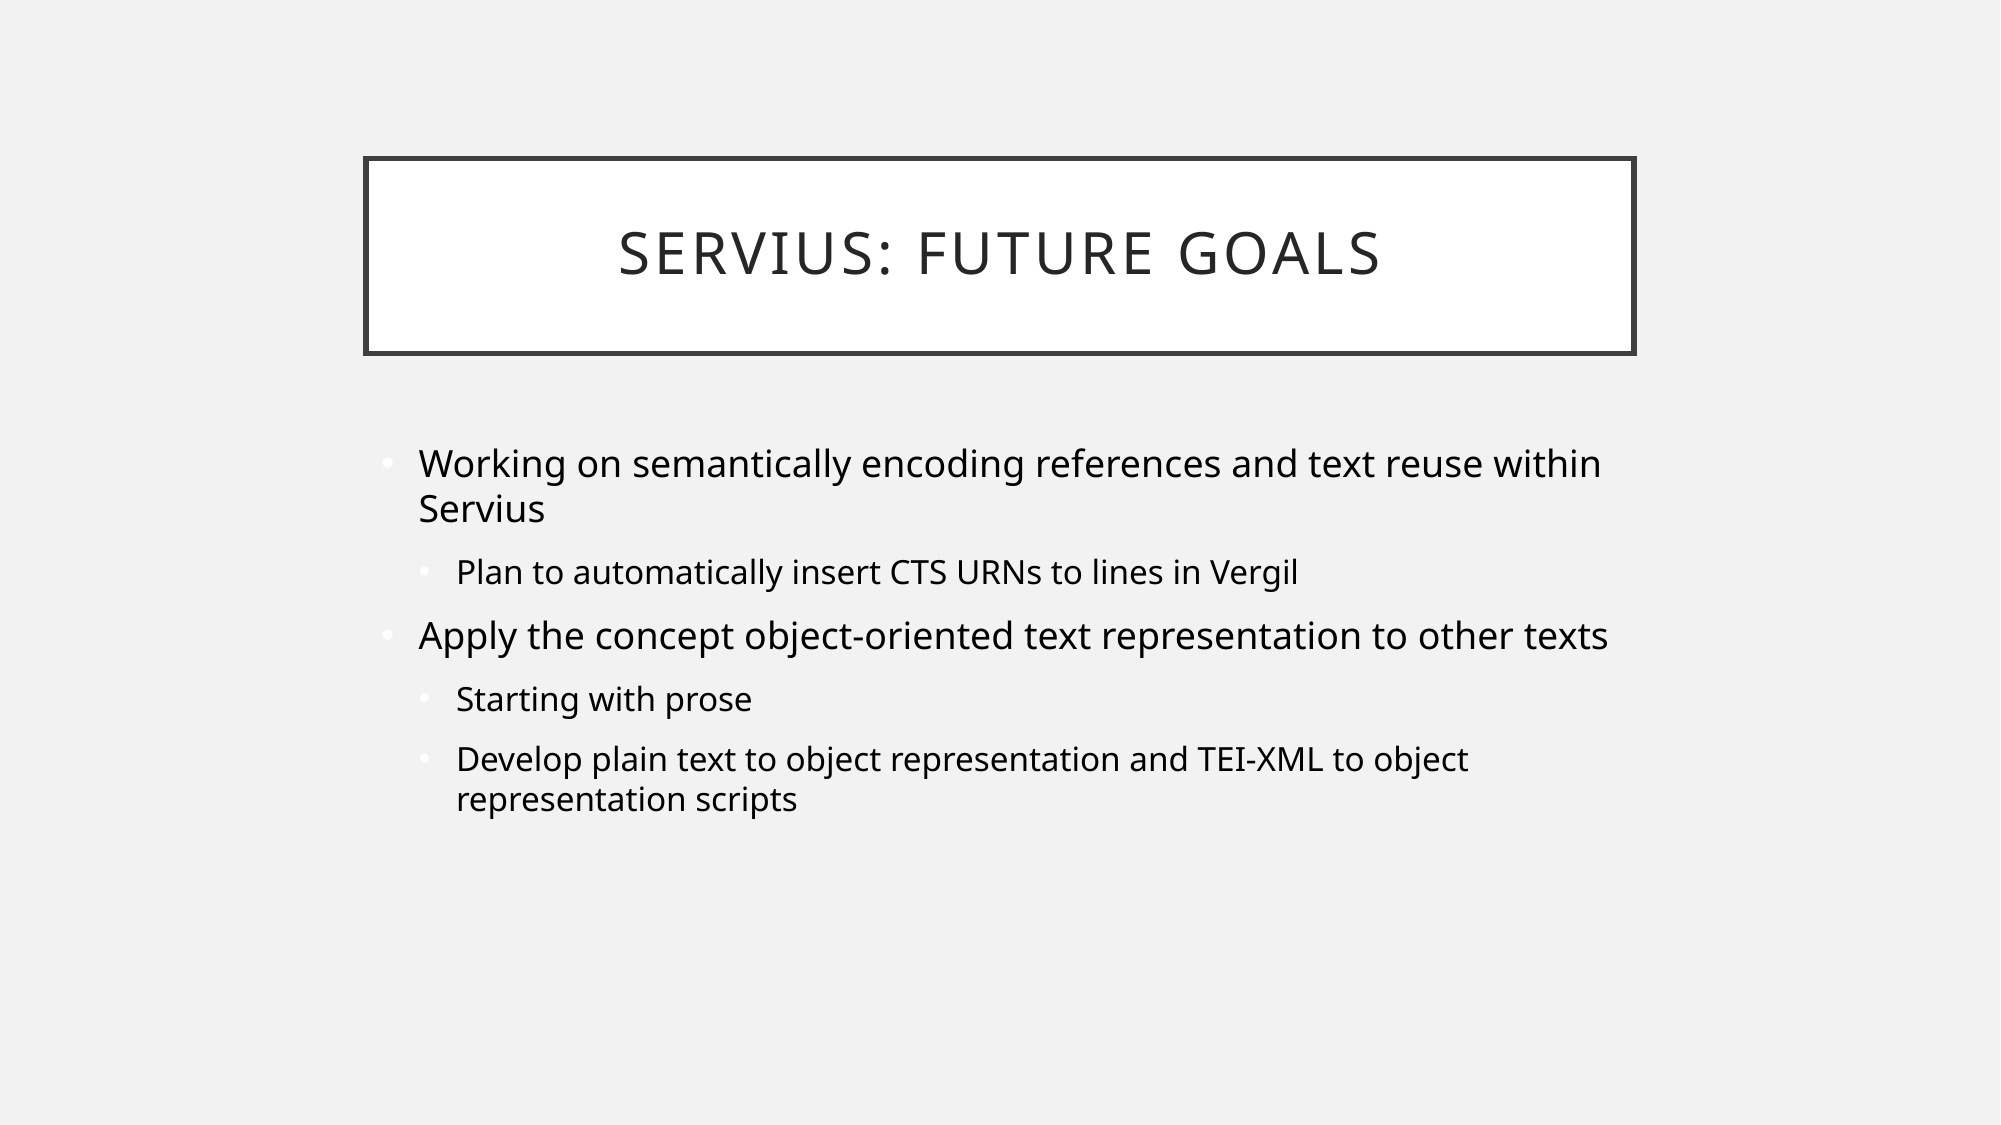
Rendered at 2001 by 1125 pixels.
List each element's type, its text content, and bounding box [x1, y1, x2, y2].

title Servius: Future Goals [363, 156, 1637, 356]
list Working on semantically encoding references and text reuse within Servius Plan to automatically insert CTS URNs to lines in Vergil Apply the concept object-oriented text representation to other texts Starting with prose Develop plain text to object representation and TEI-XML to object representation scripts [366, 432, 1634, 942]
